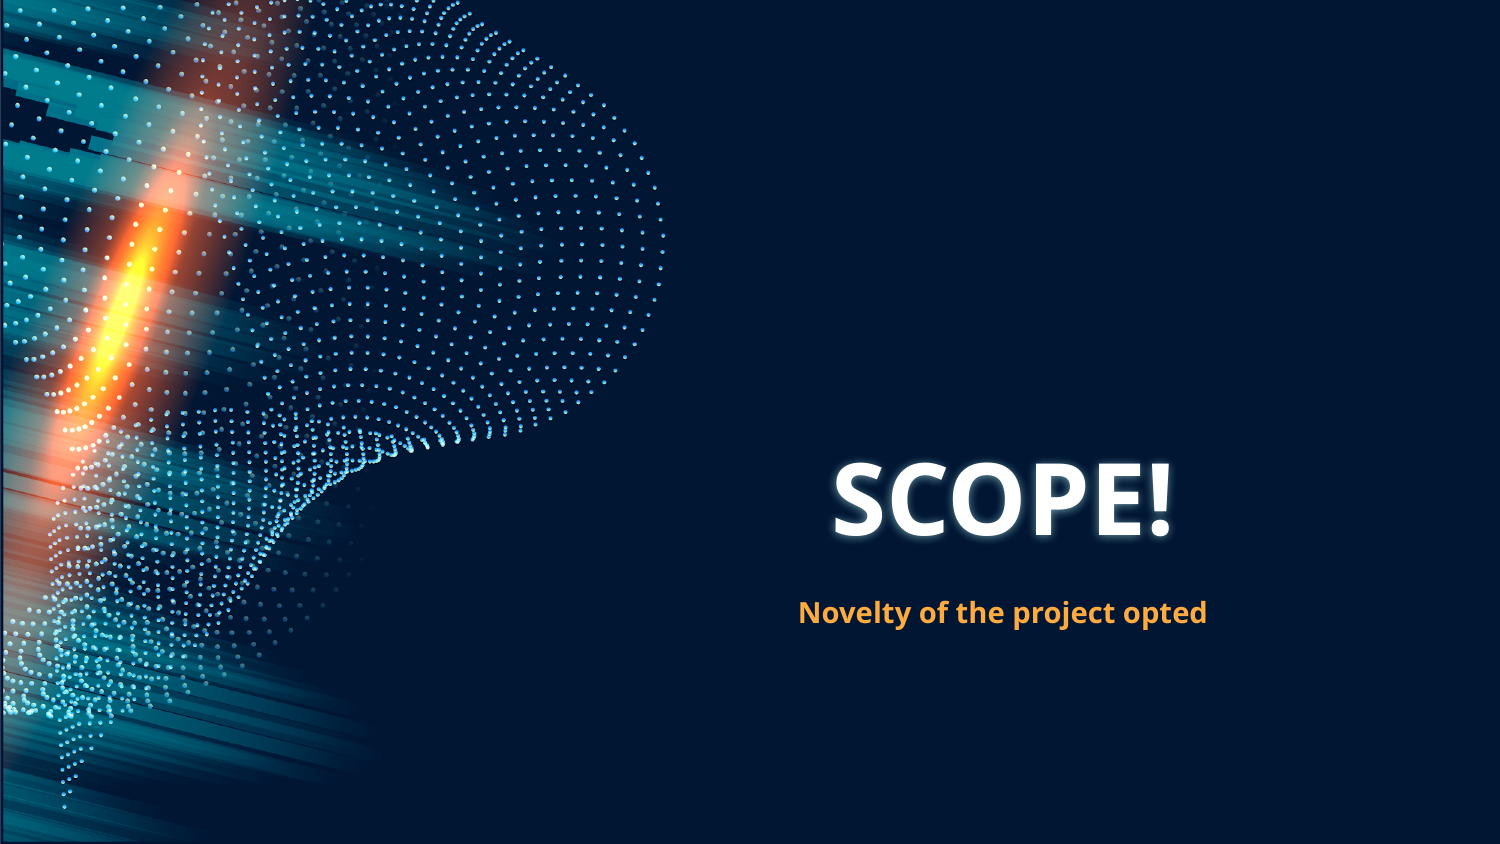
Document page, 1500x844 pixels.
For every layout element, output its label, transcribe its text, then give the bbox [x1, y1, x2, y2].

subtitle Novelty of the project opted [679, 579, 1327, 656]
title SCOPE! [702, 435, 1303, 571]
picture [0, 0, 1500, 844]
